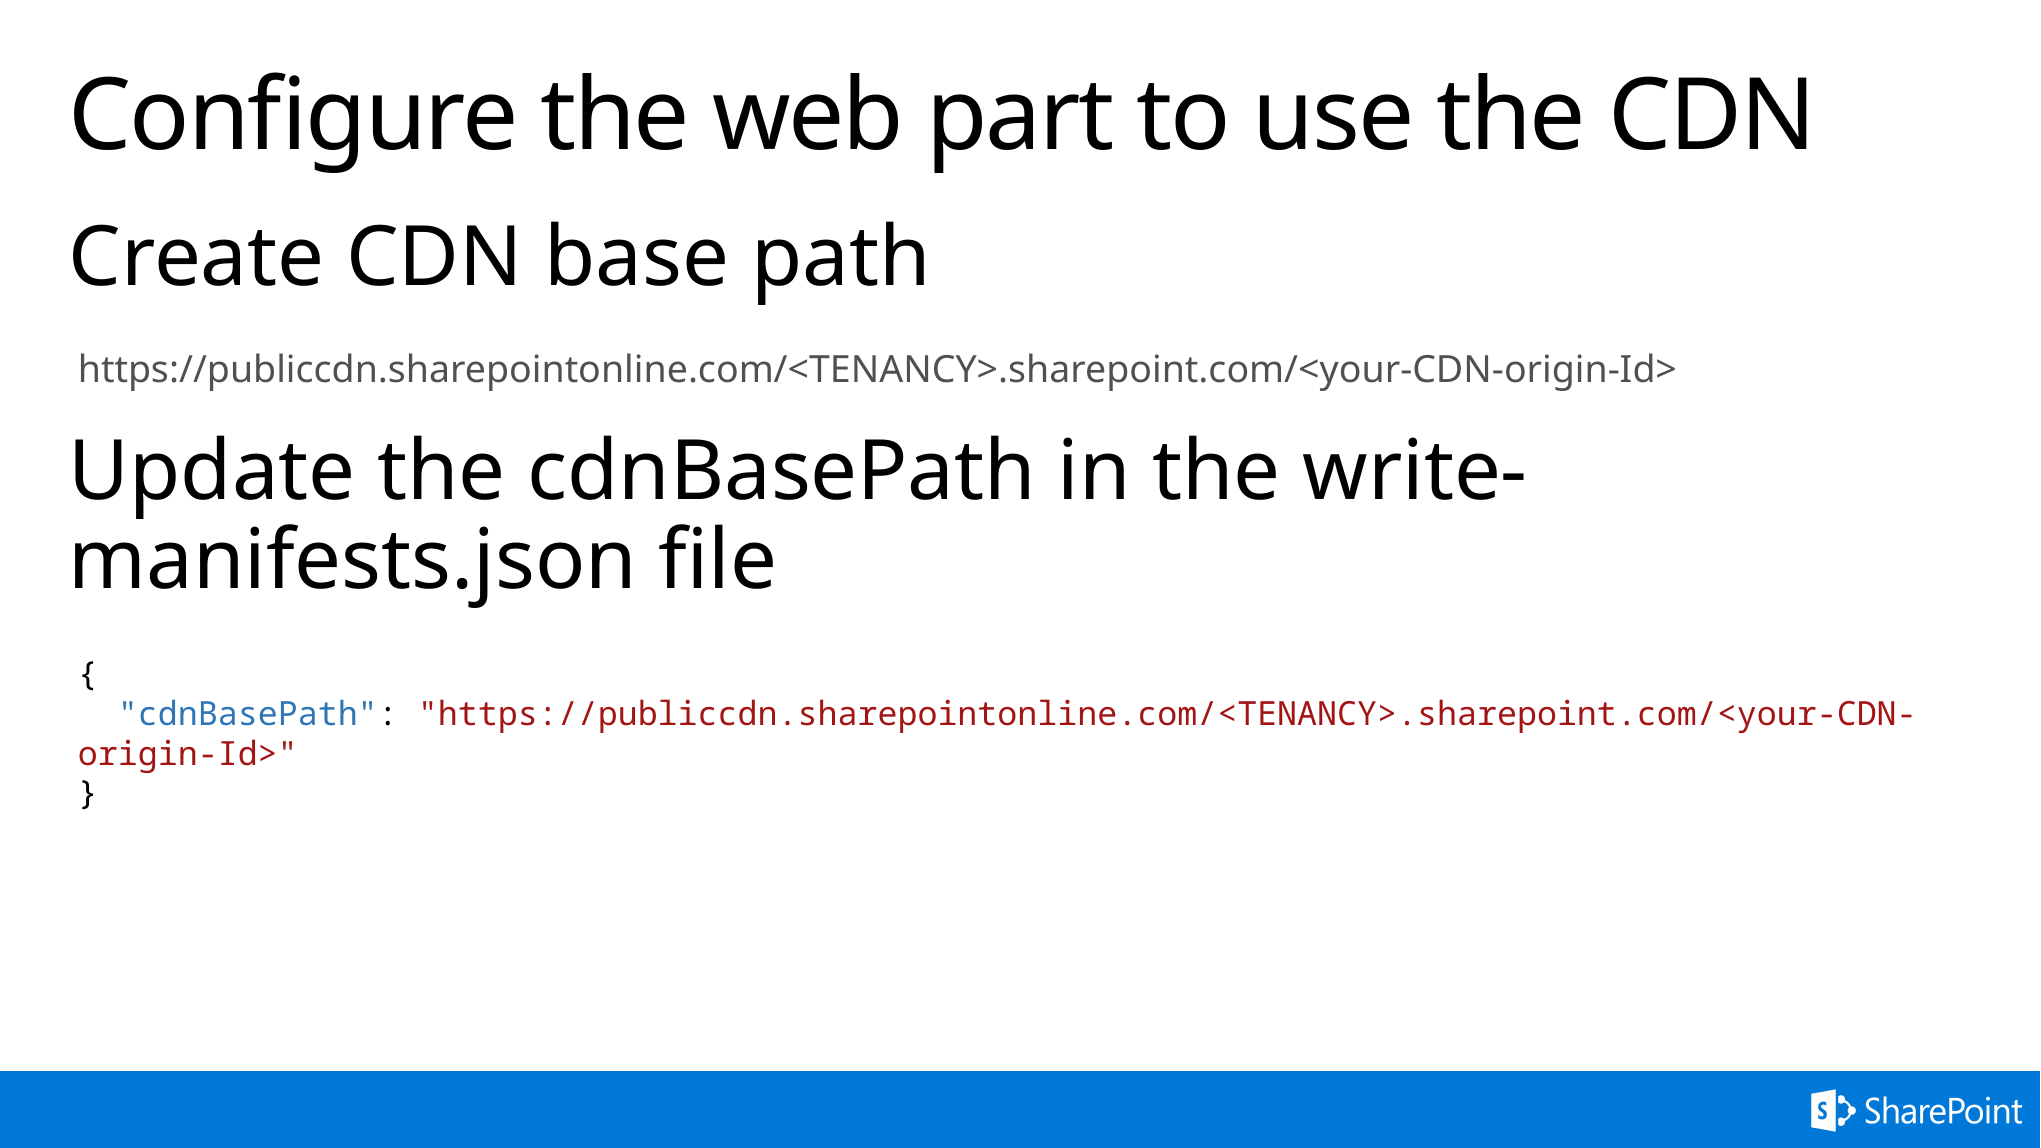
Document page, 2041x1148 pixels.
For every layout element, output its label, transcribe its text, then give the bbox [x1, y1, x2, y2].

picture [1793, 1071, 2040, 1148]
text_box { "cdnBasePath": "https://publiccdn.sharepointonline.com/<TENANCY>.sharepoint.com/<your-CDN-origin-Id>" } [63, 644, 2041, 819]
title Configure the web part to use the CDN [45, 48, 1996, 199]
list Create CDN base path Update the cdnBasePath in the write-manifests.json file [45, 199, 1996, 1022]
text_box https://publiccdn.sharepointonline.com/<TENANCY>.sharepoint.com/<your-CDN-origin-Id> [63, 337, 2019, 443]
